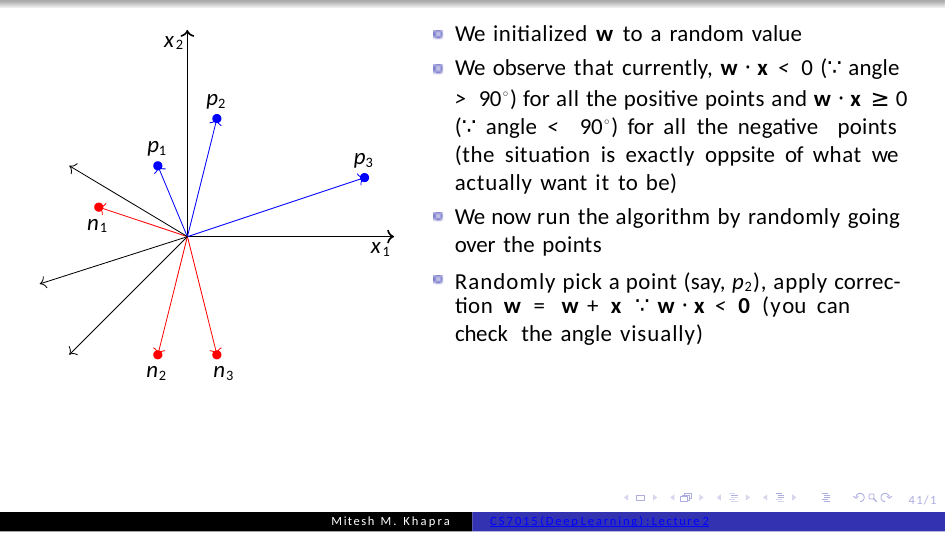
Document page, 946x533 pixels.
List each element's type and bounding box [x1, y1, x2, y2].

text_box [452, 16, 810, 46]
text_box [0, 511, 946, 532]
picture [432, 212, 444, 223]
picture [432, 30, 444, 42]
picture [432, 274, 444, 286]
picture [432, 64, 444, 76]
text_box [39, 20, 399, 384]
picture [0, 0, 945, 8]
text_box [448, 51, 912, 347]
text_box [906, 493, 942, 508]
